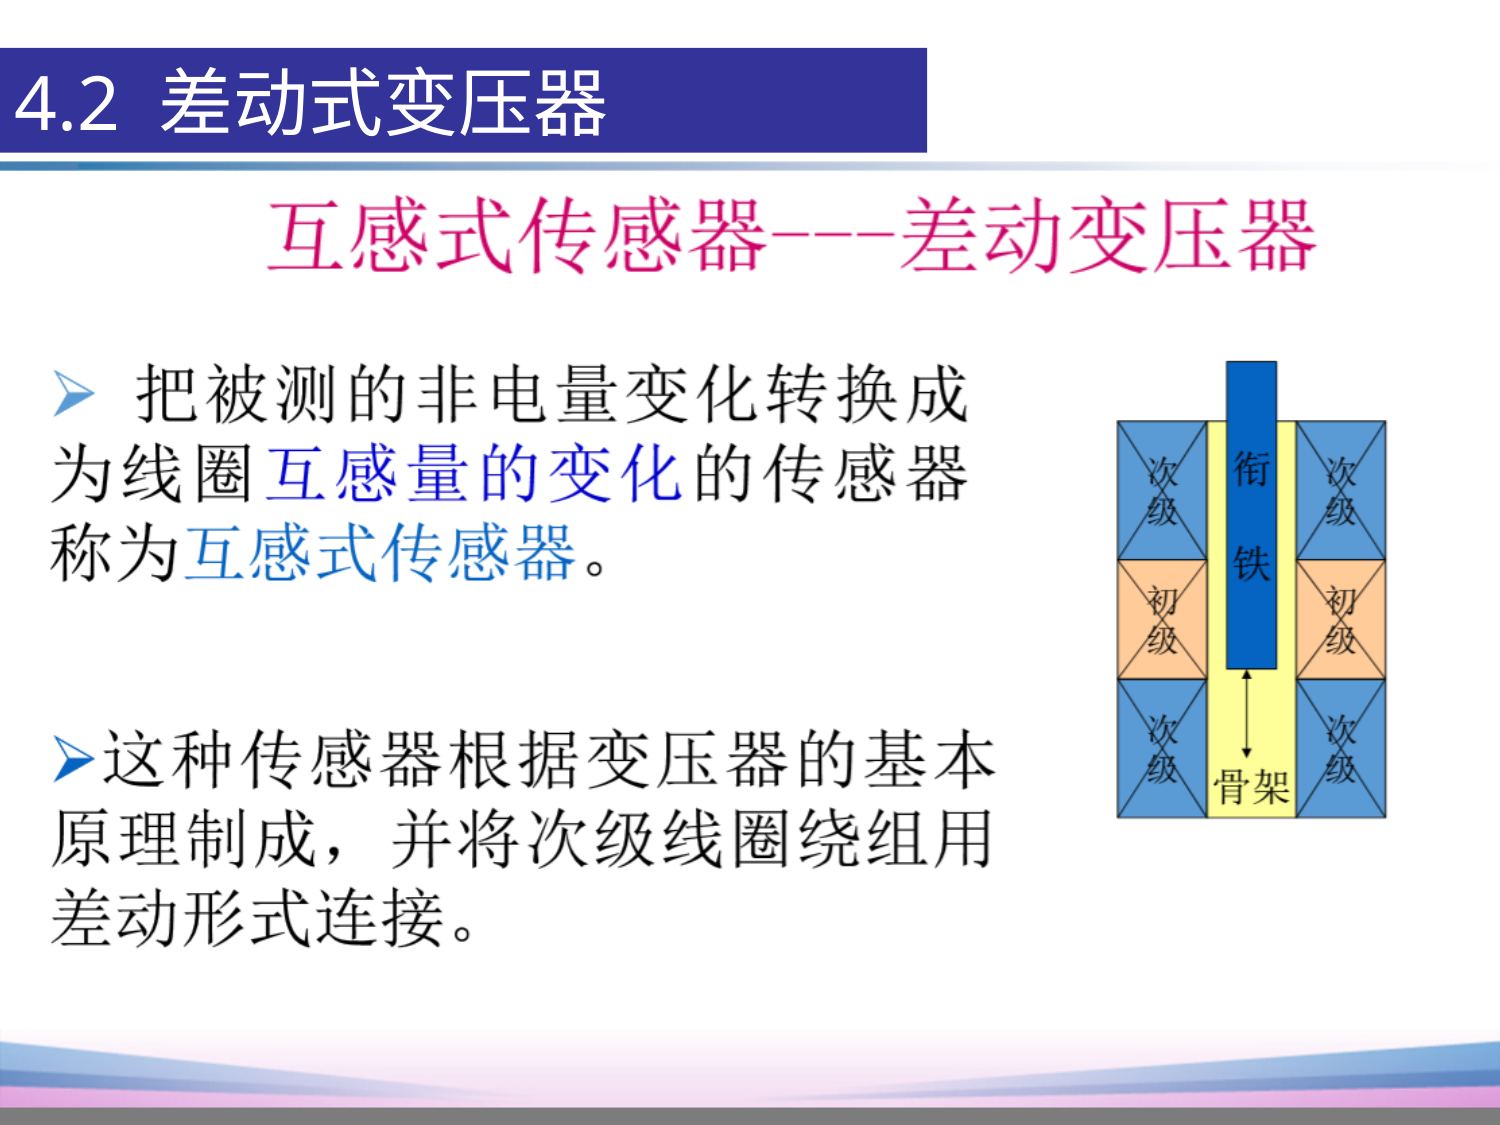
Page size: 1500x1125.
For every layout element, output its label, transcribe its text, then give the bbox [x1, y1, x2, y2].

picture [0, 0, 1500, 1125]
text_box 4.2 差动式变压器 [0, 47, 928, 153]
